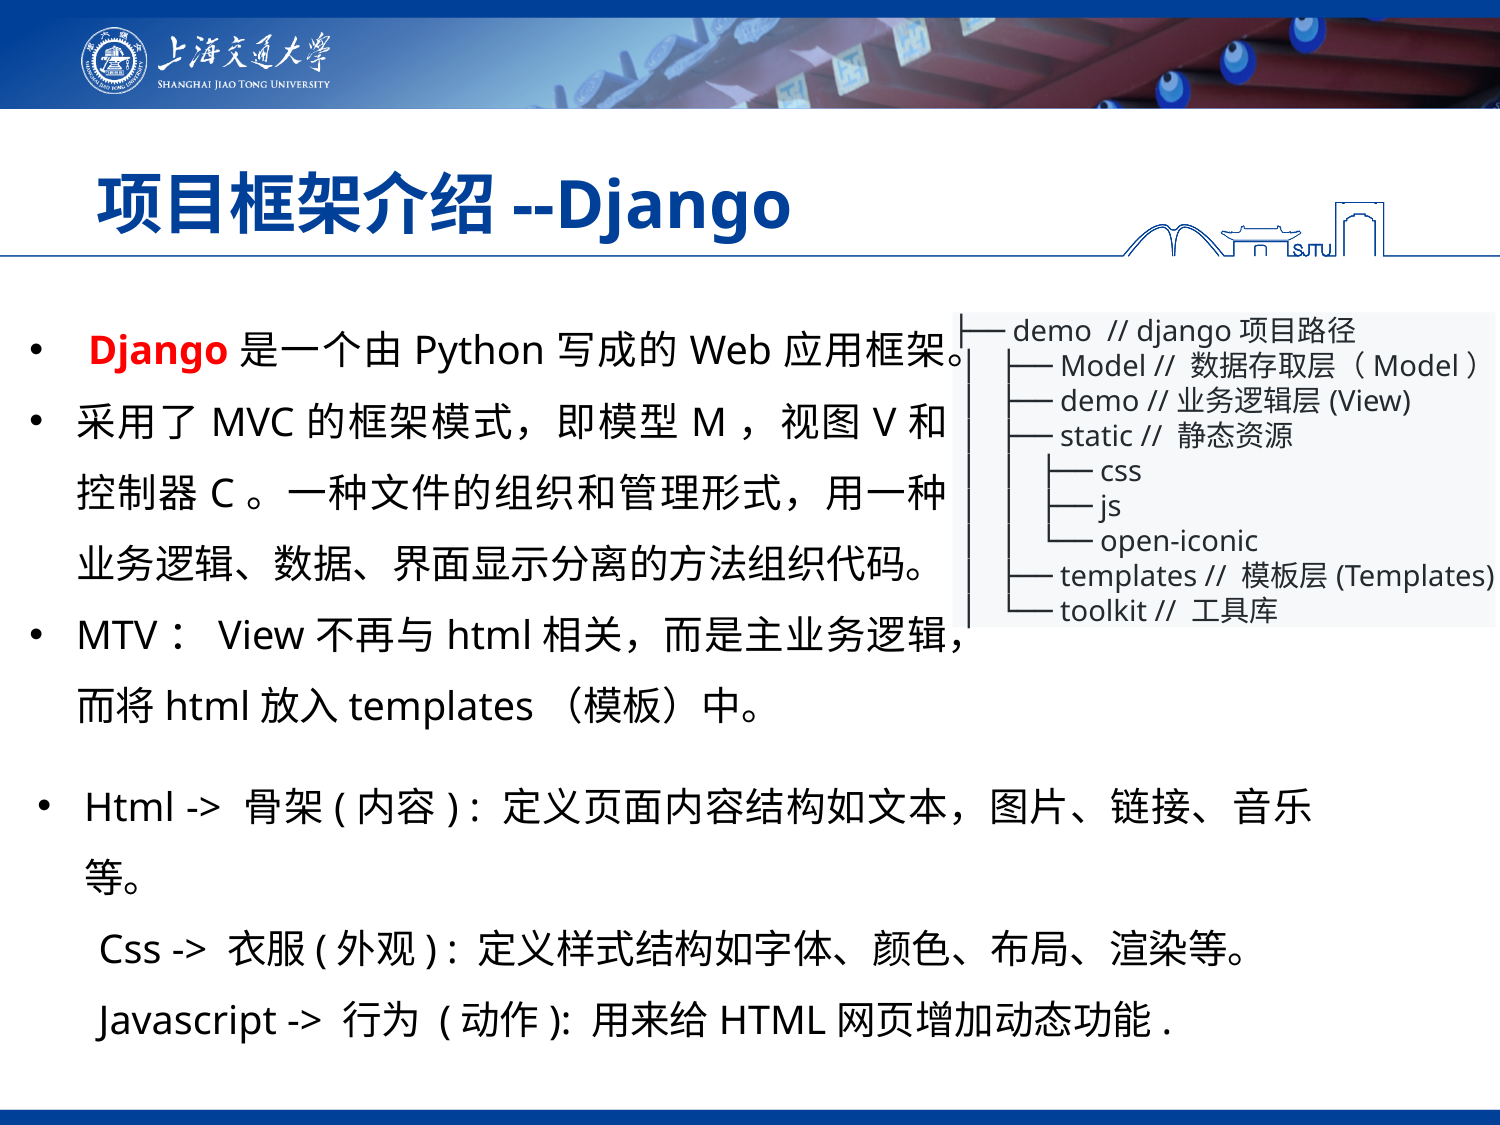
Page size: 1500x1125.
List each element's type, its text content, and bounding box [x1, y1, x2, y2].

text_box Django是一个由Python写成的Web应用框架。 采用了MVC的框架模式，即模型M，视图V和控制器C。一种文件的组织和管理形式，用一种业务逻辑、数据、界面显示分离的方法组织代码。 MTV：View不再与html相关，而是主业务逻辑，而将html放入templates（模板）中。 [14, 294, 963, 737]
text_box ├── demo // django项目路径 │ ├── Model // 数据存取层（Model） │ ├── demo //业务逻辑层(View) │ ├── static // 静态资源 │ │ ├── css │ │ ├── js │ │ └── open-iconic │ ├── templates // 模板层(Templates) │ └── toolkit // 工具库 [963, 312, 1496, 628]
text_box Html -> 骨架(内容) : 定义页面内容结构如文本，图片、链接、音乐等。 Css -> 衣服(外观) : 定义样式结构如字体、颜色、布局、渲染等。 Javascript -> 行为 (动作): 用来给HTML网页增加动态功能. [22, 750, 1328, 1027]
title 项目框架介绍--Django [81, 160, 1455, 255]
picture [0, 18, 1500, 109]
